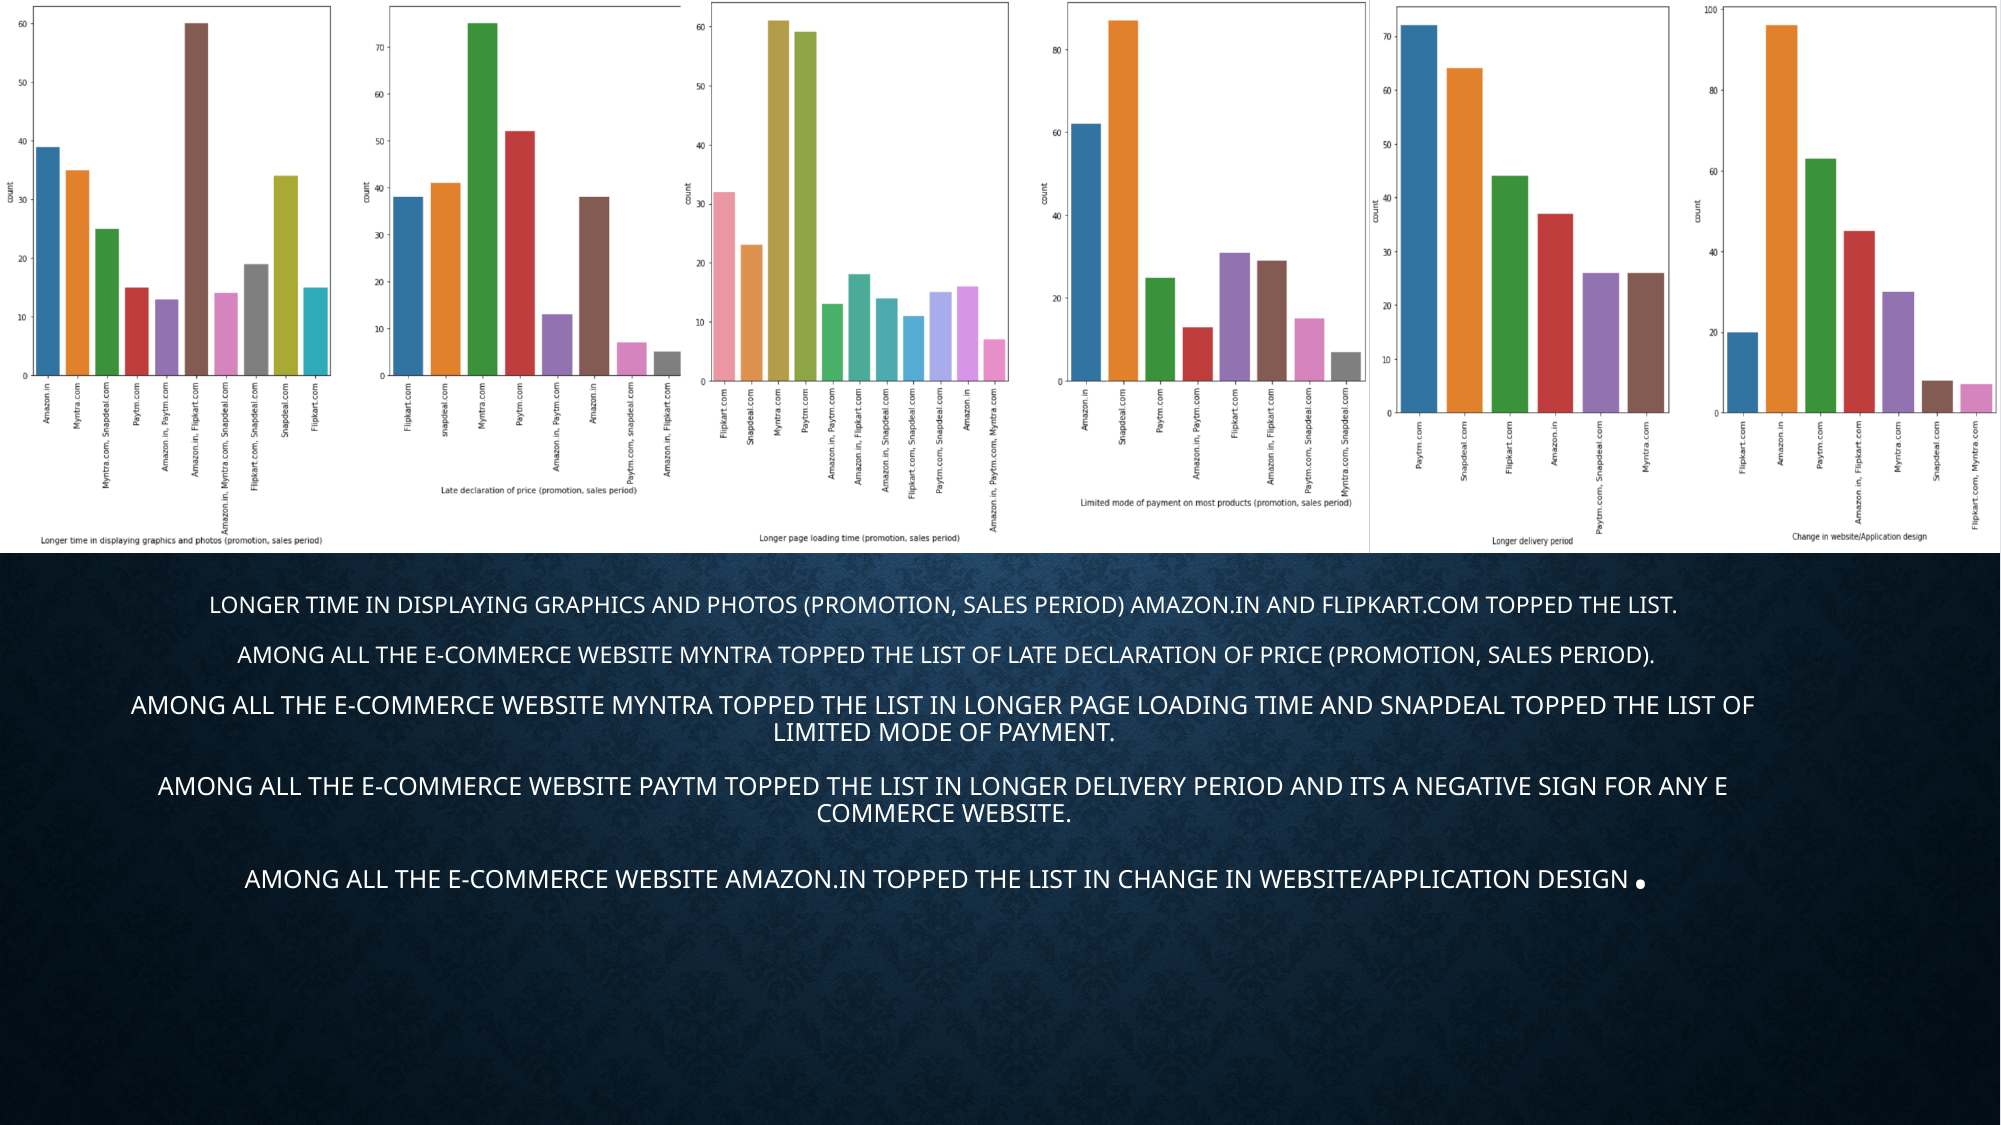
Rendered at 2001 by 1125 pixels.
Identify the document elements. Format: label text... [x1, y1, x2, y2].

picture [0, 0, 2000, 554]
title Longer time in displaying graphics and photos (promotion, sales period) amazon.in and flipkart.com topped the list. Among all the e-commerce website Myntra topped the list of Late declaration of price (promotion, sales period). Among all the e-commerce website Myntra topped the list in Longer page loading time and snapdeal topped the list of Limited mode of payment. Among all the e-commerce website paytm topped the list in Longer delivery period and its a negative sign for any e commerce website. Among all the e-commerce website amazon.in topped the list in Change in website/Application design. [95, 582, 1794, 973]
